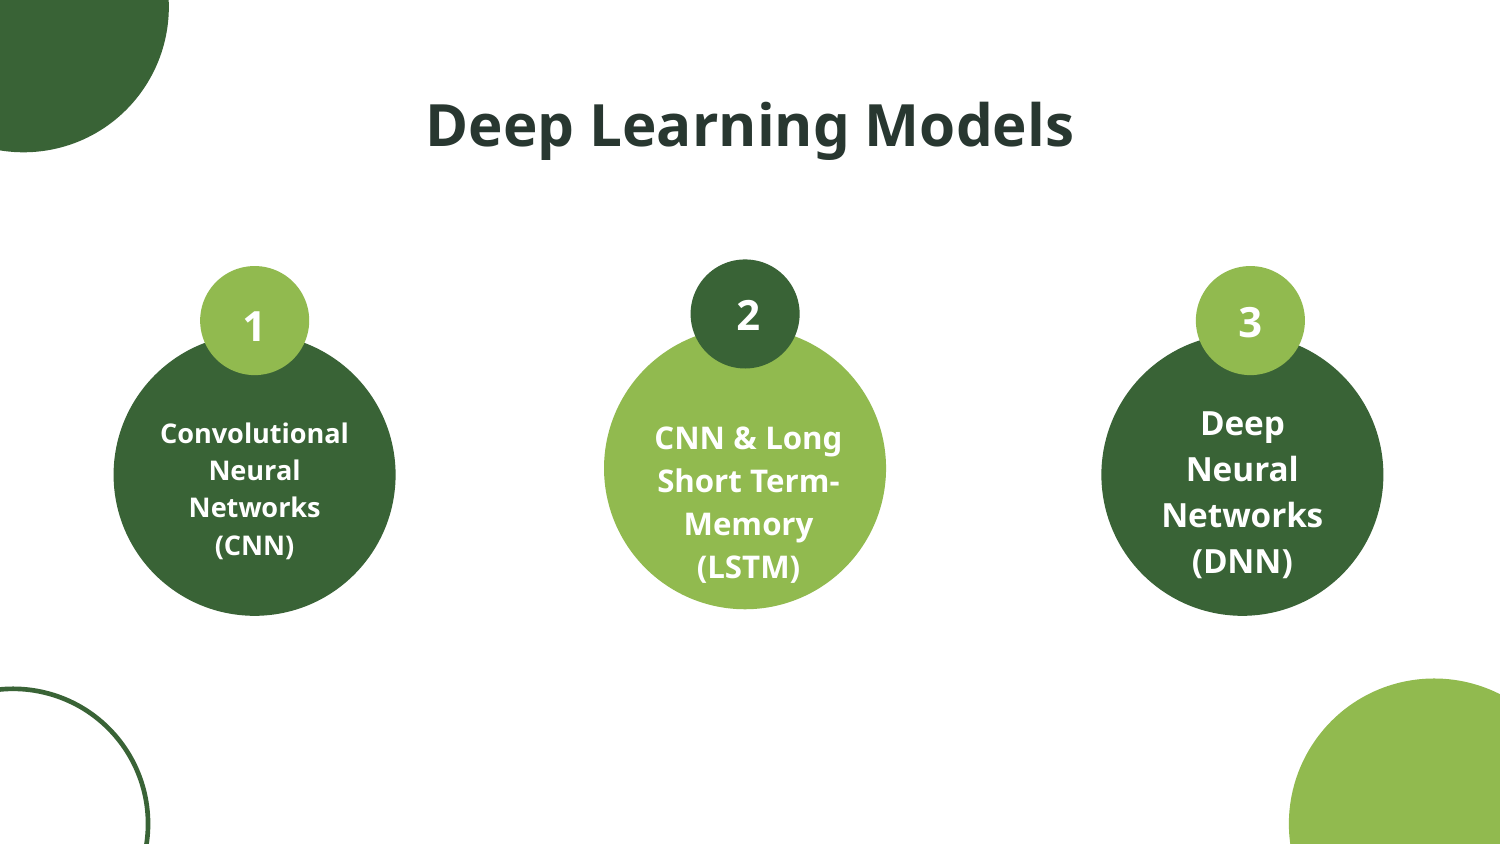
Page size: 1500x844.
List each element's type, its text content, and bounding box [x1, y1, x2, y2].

subtitle Convolutional Neural Networks (CNN) [139, 396, 371, 554]
text_box [113, 343, 396, 616]
text_box [789, 281, 800, 347]
title Deep Learning Models [51, 73, 1449, 168]
text_box [690, 259, 787, 369]
subtitle CNN & Long Short Term- Memory (LSTM) [632, 435, 865, 563]
subtitle 1 [214, 285, 295, 356]
text_box [1137, 569, 1348, 616]
subtitle Deep Neural Networks (DNN) [1126, 381, 1359, 569]
text_box [200, 266, 310, 376]
subtitle 3 [1210, 285, 1291, 356]
text_box [1101, 395, 1126, 555]
text_box [604, 336, 887, 553]
text_box [640, 563, 850, 610]
text_box [1359, 395, 1384, 555]
text_box [1137, 340, 1348, 381]
text_box [1195, 266, 1305, 376]
subtitle 2 [708, 278, 789, 350]
